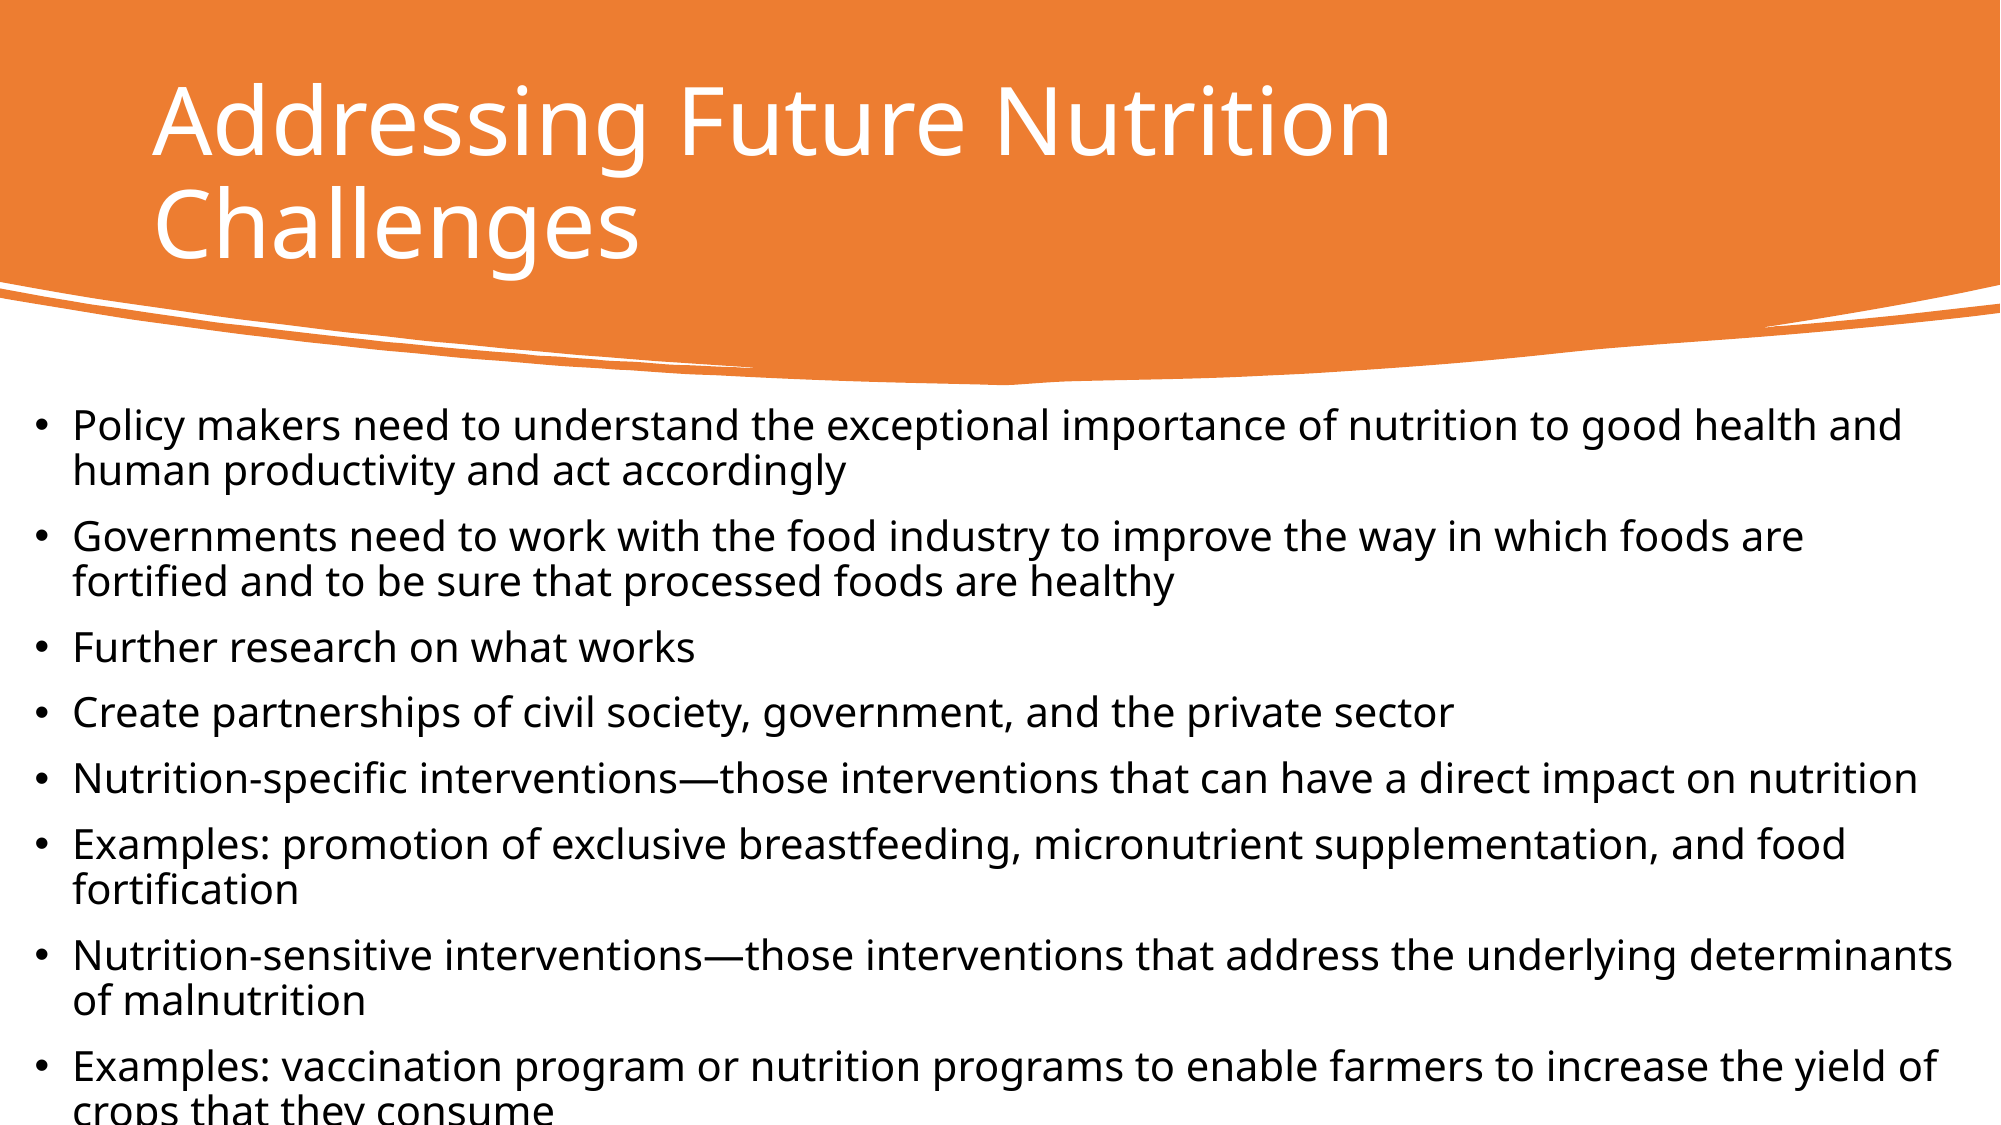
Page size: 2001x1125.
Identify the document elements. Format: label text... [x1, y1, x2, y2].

text_box [0, 0, 2000, 386]
list Policy makers need to understand the exceptional importance of nutrition to good health and human productivity and act accordingly Governments need to work with the food industry to improve the way in which foods are fortified and to be sure that processed foods are healthy Further research on what works Create partnerships of civil society, government, and the private sector Nutrition-specific interventions—those interventions that can have a direct impact on nutrition Examples: promotion of exclusive breastfeeding, micronutrient supplementation, and food fortification Nutrition-sensitive interventions—those interventions that address the underlying determinants of malnutrition Examples: vaccination program or nutrition programs to enable farmers to increase the yield of crops that they consume [19, 396, 1975, 1107]
text_box [0, 283, 699, 365]
title Addressing Future Nutrition Challenges [137, 65, 1863, 287]
text_box [1785, 286, 2000, 325]
text_box [0, 298, 2000, 1125]
